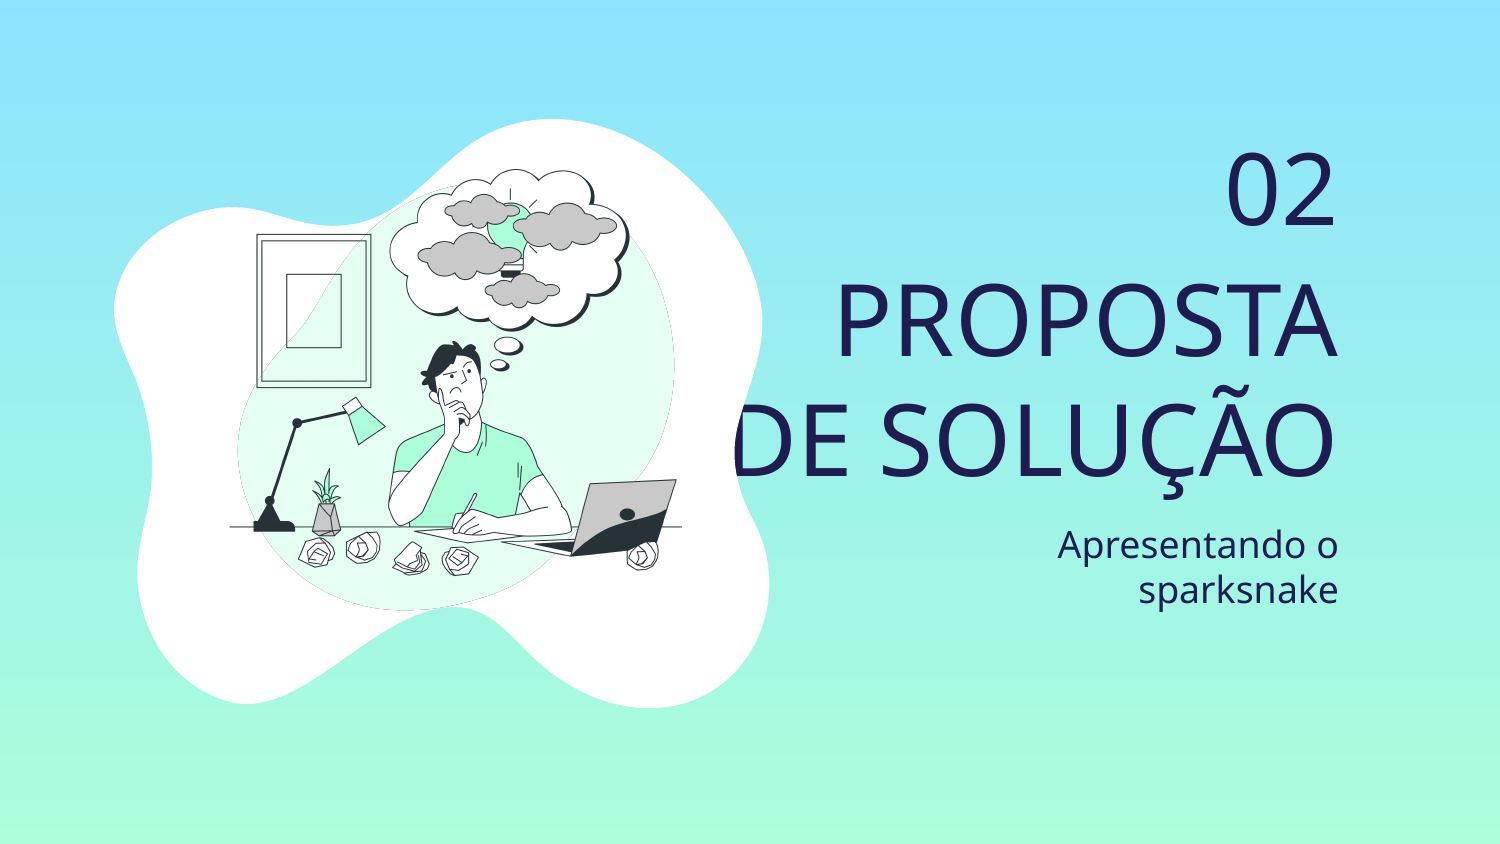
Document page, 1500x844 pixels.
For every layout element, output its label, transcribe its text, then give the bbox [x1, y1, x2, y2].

text_box [521, 198, 770, 709]
picture [213, 146, 704, 637]
text_box [114, 209, 363, 704]
title 02 [918, 129, 1355, 260]
title PROPOSTA DE SOLUÇÃO [735, 239, 1355, 514]
subtitle Apresentando o sparksnake [865, 506, 1355, 637]
text_box [469, 118, 644, 145]
